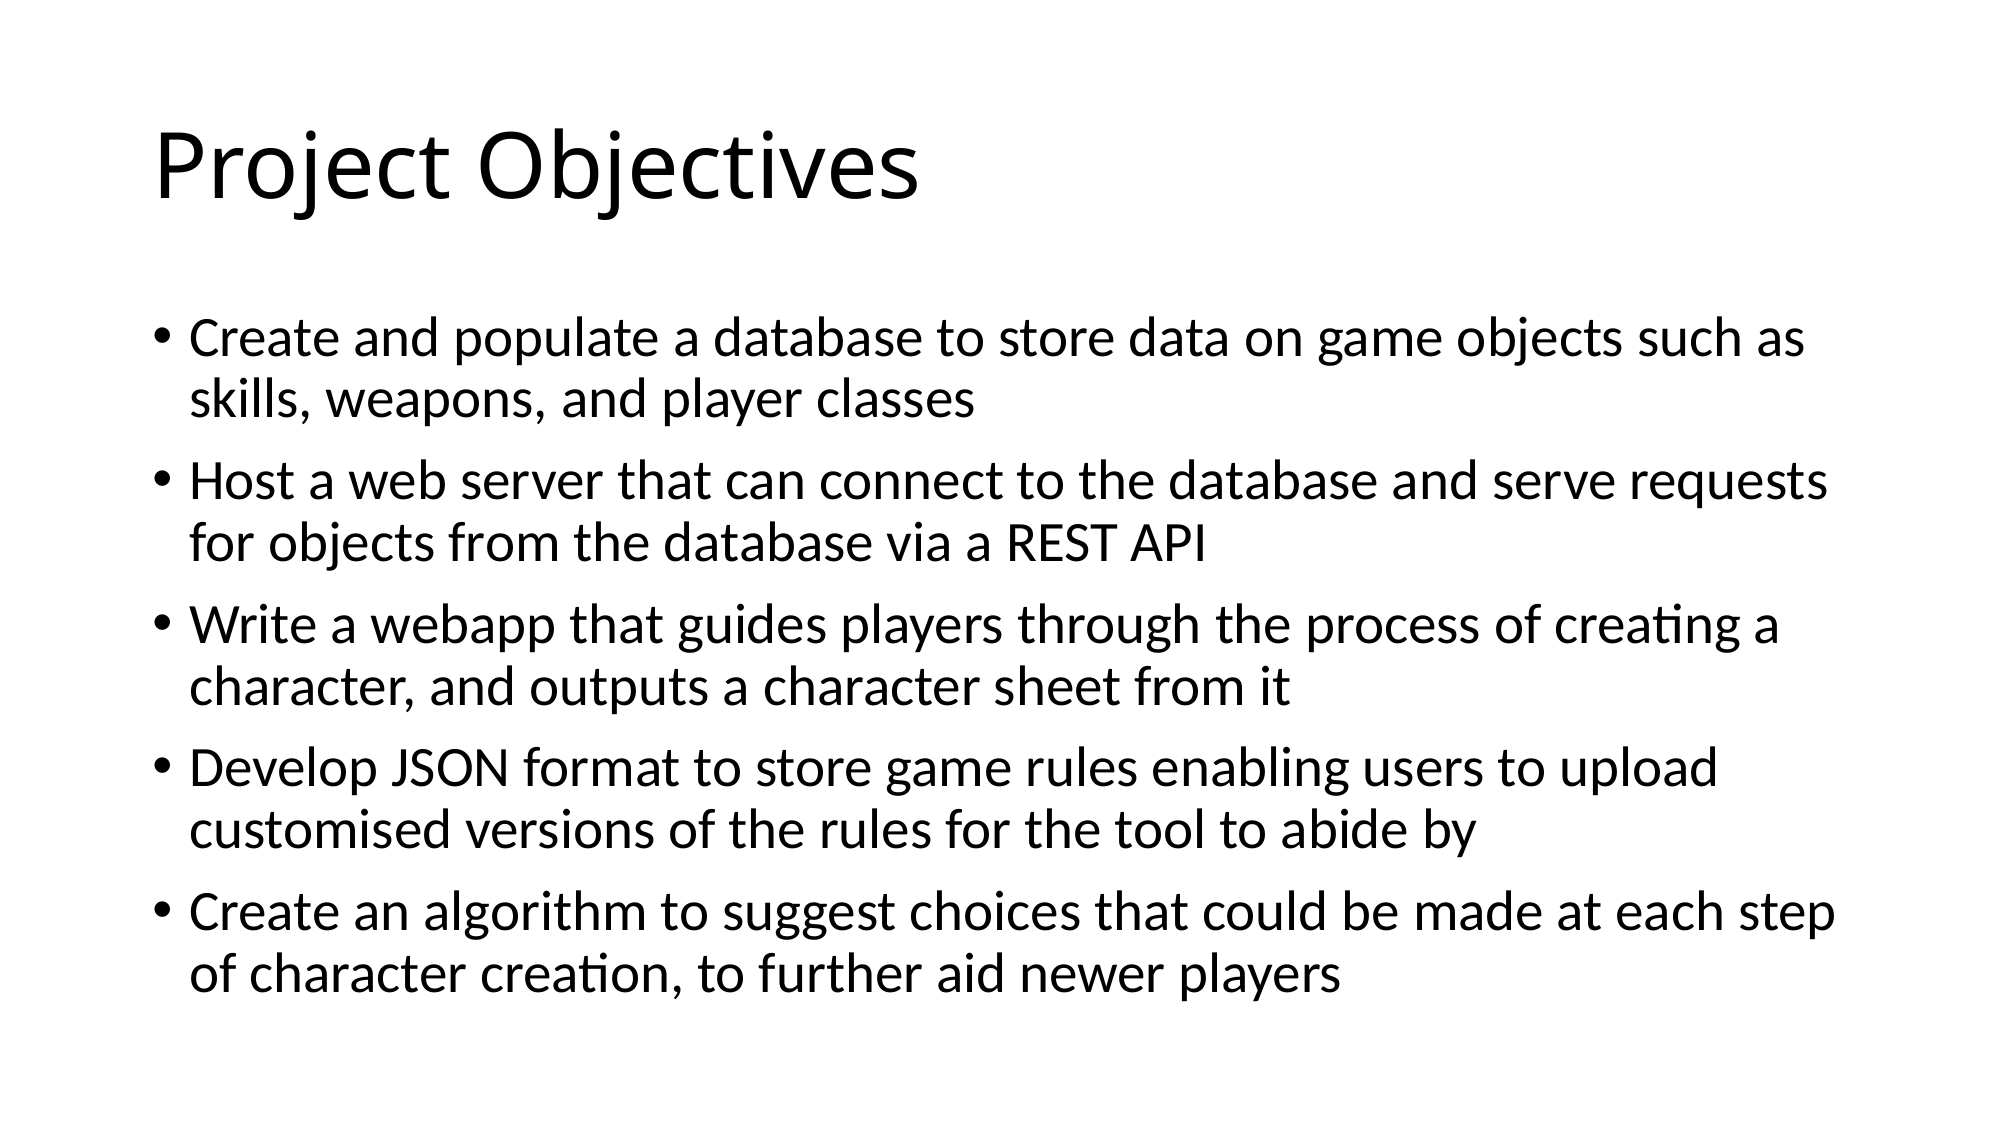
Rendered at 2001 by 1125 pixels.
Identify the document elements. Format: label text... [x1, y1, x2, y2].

title Project Objectives [137, 59, 1863, 278]
list Create and populate a database to store data on game objects such as skills, weapons, and player classes Host a web server that can connect to the database and serve requests for objects from the database via a REST API Write a webapp that guides players through the process of creating a character, and outputs a character sheet from it Develop JSON format to store game rules enabling users to upload customised versions of the rules for the tool to abide by Create an algorithm to suggest choices that could be made at each step of character creation, to further aid newer players [137, 299, 1863, 1014]
